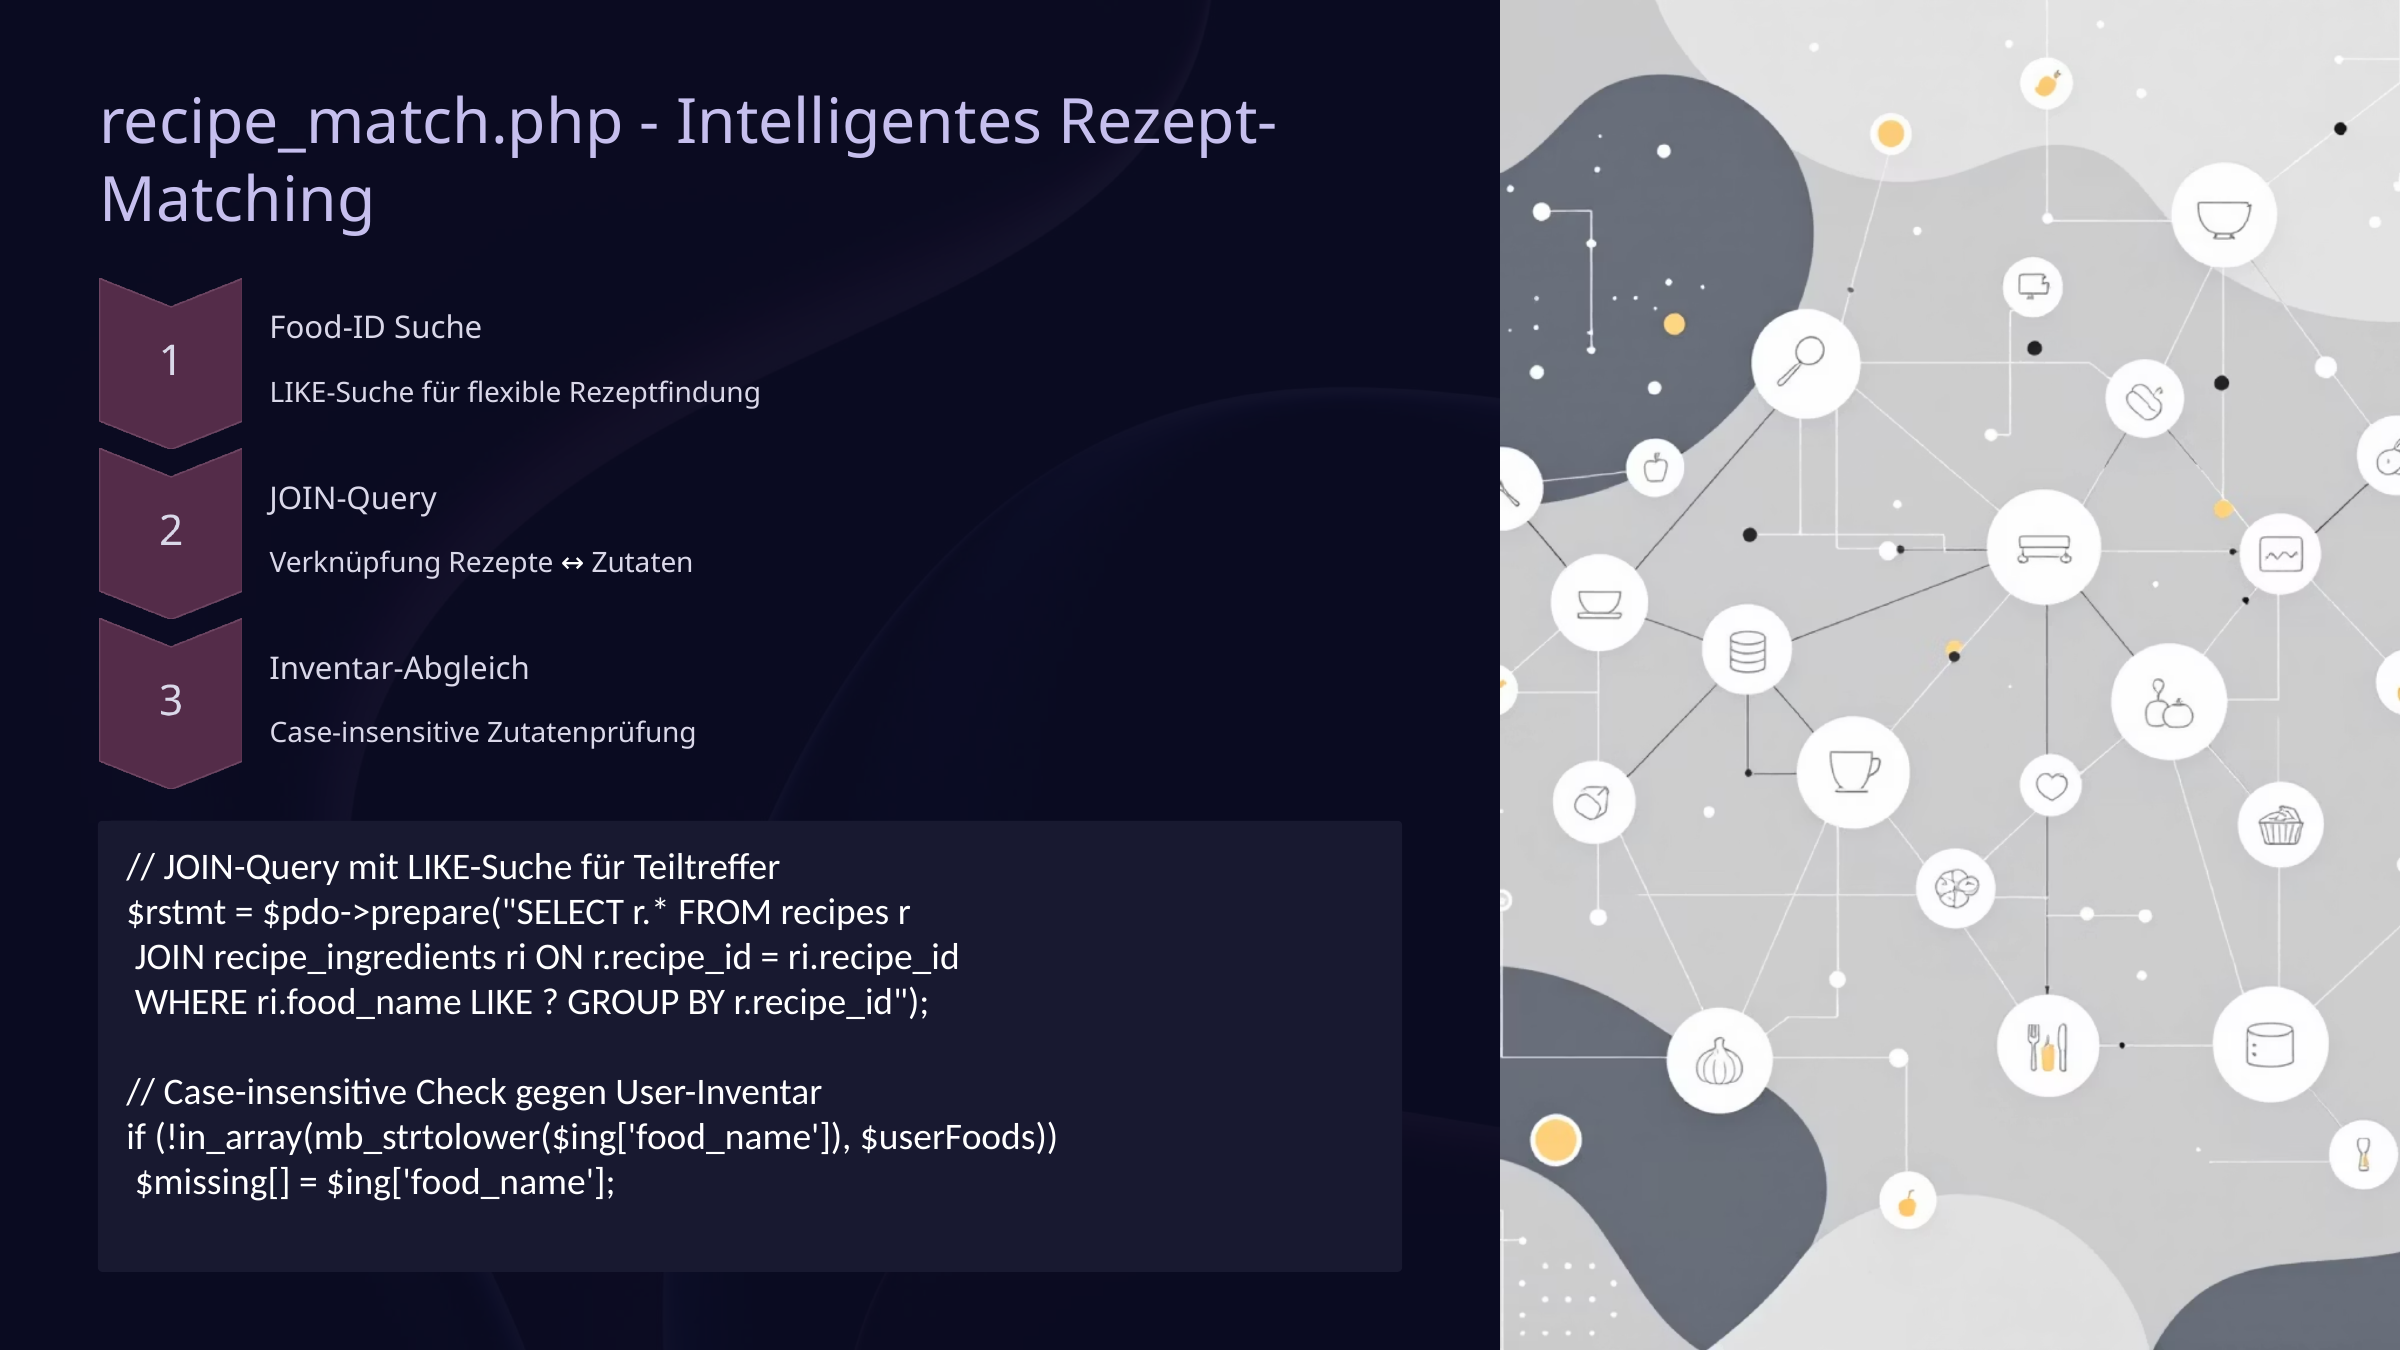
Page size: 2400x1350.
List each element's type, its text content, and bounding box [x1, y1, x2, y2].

picture [99, 278, 242, 789]
text_box Food-ID Suche [269, 306, 585, 346]
picture [1499, 0, 2400, 1350]
text_box recipe_match.php - Intelligentes Rezept-Matching [99, 78, 1401, 236]
text_box Verknüpfung Rezepte ↔ Zutaten [269, 533, 1401, 579]
text_box // JOIN-Query mit LIKE-Suche für Teiltreffer $rstmt = $pdo->prepare("SELECT r.* FROM recipes r JOIN recipe_ingredients ri ON r.recipe_id = ri.recipe_id WHERE ri.food_name LIKE ? GROUP BY r.recipe_id"); // Case-insensitive Check gegen User-Inventar if (!in_array(mb_strtolower($ing['food_name']), $userFoods)) $missing[] = $ing['food_name']; [126, 842, 1374, 1251]
text_box LIKE-Suche für flexible Rezeptfindung [269, 363, 1401, 409]
text_box [97, 820, 1403, 1272]
text_box JOIN-Query [269, 476, 585, 517]
text_box Case-insensitive Zutatenprüfung [269, 703, 1401, 749]
text_box Inventar-Abgleich [269, 647, 585, 687]
